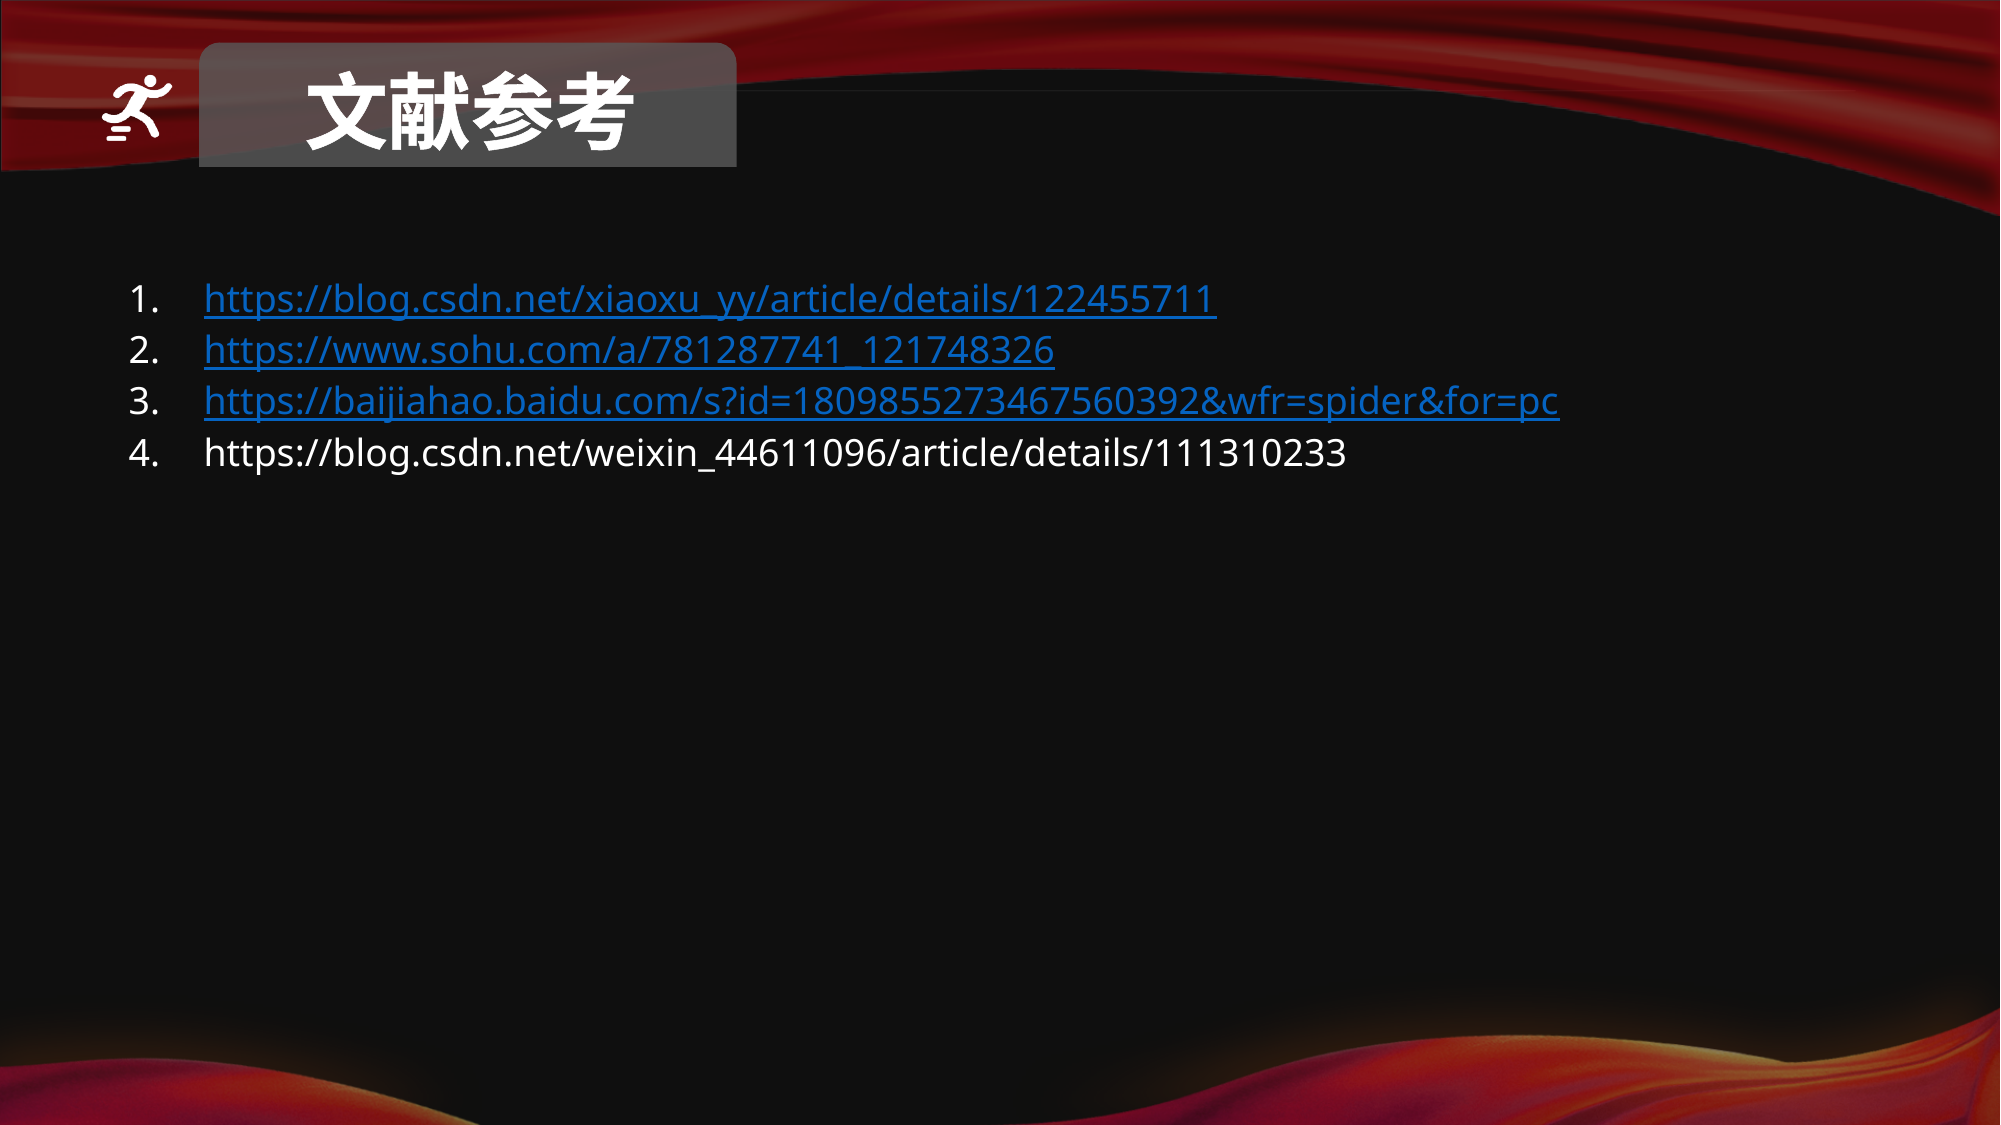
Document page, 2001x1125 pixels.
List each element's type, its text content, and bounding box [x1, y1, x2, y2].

picture [0, 981, 2000, 1125]
picture [0, 0, 2000, 216]
text_box https://blog.csdn.net/xiaoxu_yy/article/details/122455711 https://www.sohu.com/a/781287741_121748326 https://baijiahao.baidu.com/s?id=1809855273467560392&wfr=spider&for=pc https://blog.csdn.net/weixin_44611096/article/details/111310233 [113, 268, 1732, 571]
